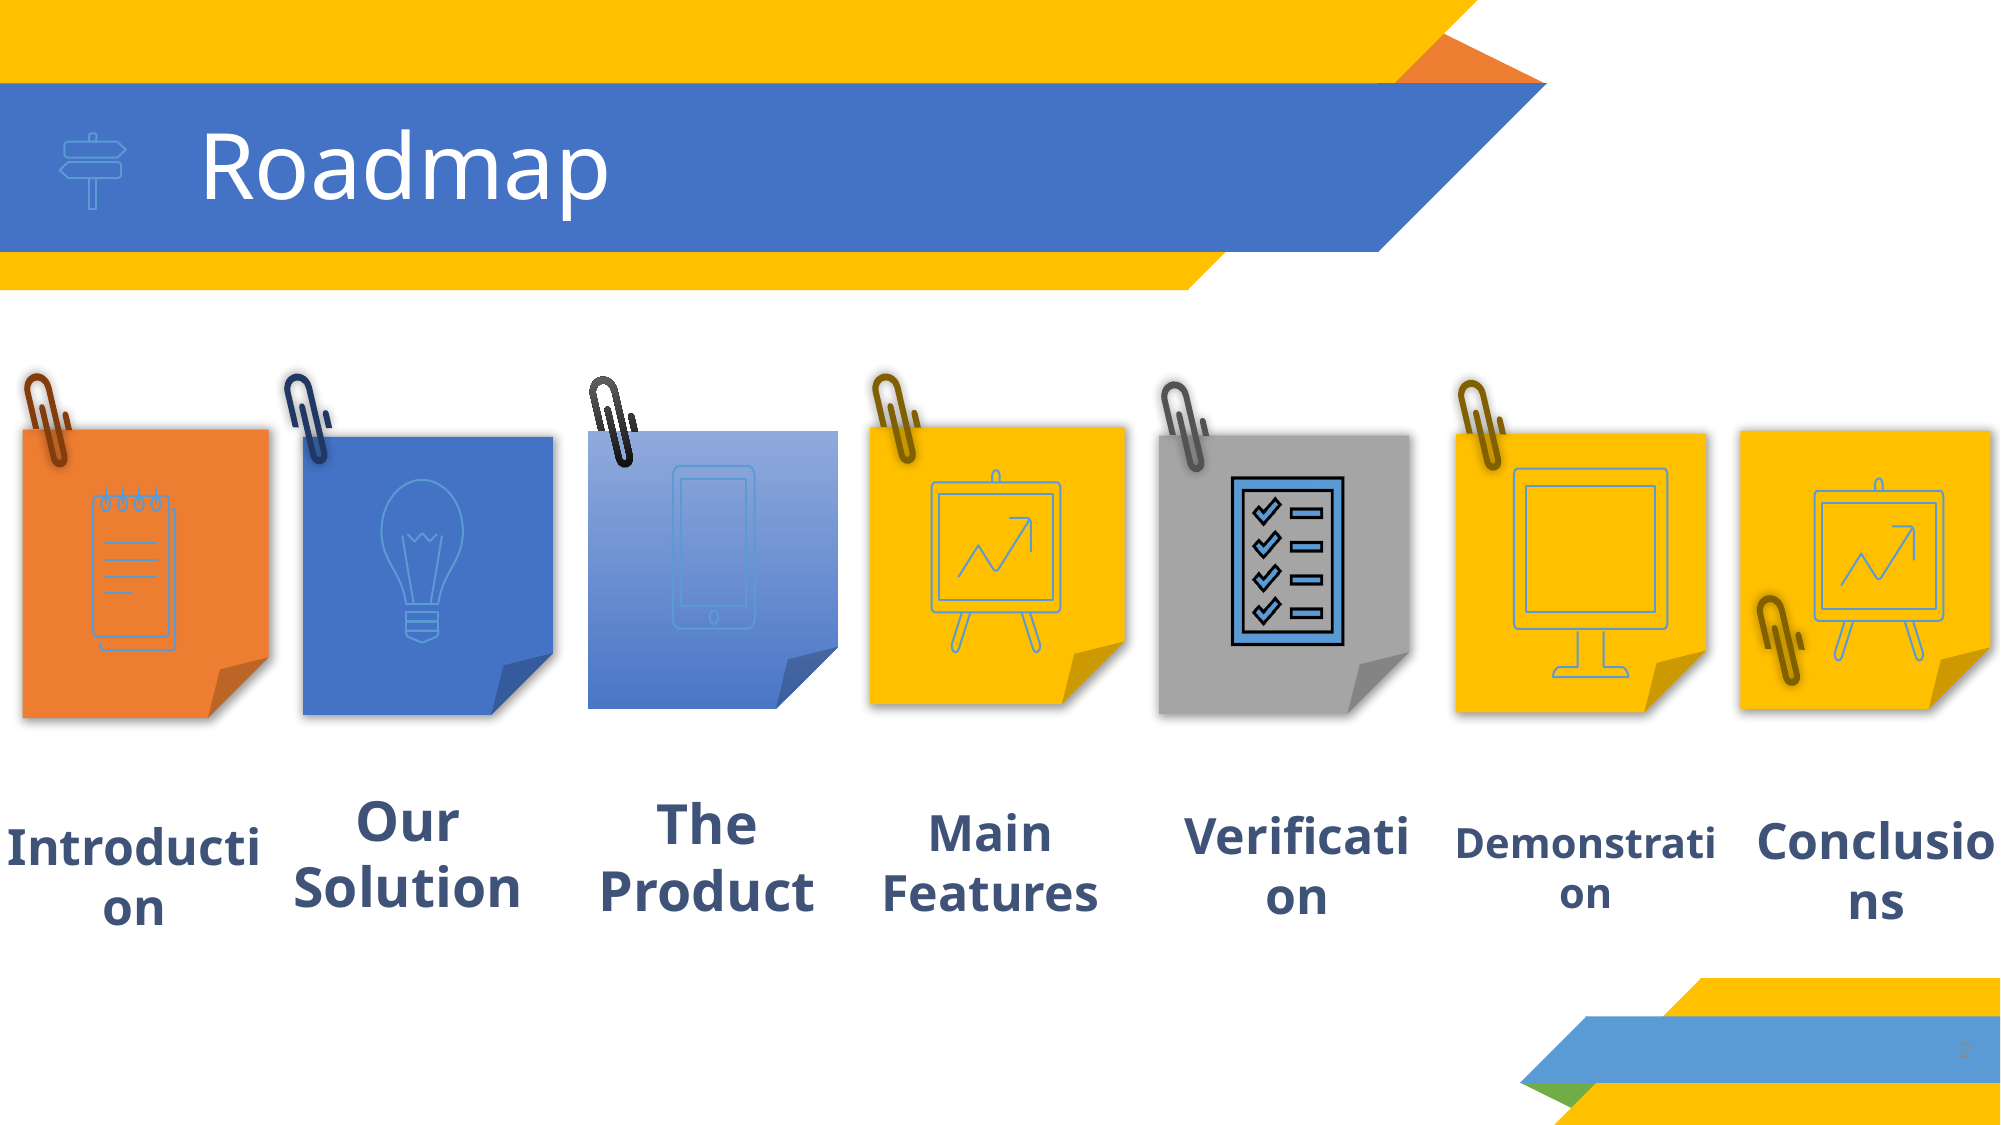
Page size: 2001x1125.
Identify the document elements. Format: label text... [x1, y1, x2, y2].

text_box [93, 488, 176, 651]
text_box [291, 371, 553, 715]
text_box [870, 371, 1125, 705]
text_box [1814, 478, 1944, 661]
text_box Conclusions [1730, 823, 2000, 915]
text_box Main Features [844, 815, 1136, 908]
picture [1202, 461, 1373, 661]
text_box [587, 374, 838, 709]
text_box Introduction [0, 825, 288, 926]
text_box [1159, 379, 1410, 714]
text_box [381, 479, 464, 643]
title Roadmap [178, 85, 1380, 254]
slide_number 2 [1666, 1014, 1992, 1084]
text_box Demonstration [1427, 819, 1744, 915]
text_box Our Solution [255, 802, 562, 903]
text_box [931, 470, 1061, 653]
text_box The Product [552, 805, 863, 906]
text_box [1740, 430, 1991, 710]
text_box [1456, 377, 1707, 713]
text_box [1513, 468, 1668, 678]
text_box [22, 371, 269, 718]
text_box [59, 133, 126, 210]
text_box Verification [1151, 814, 1444, 915]
